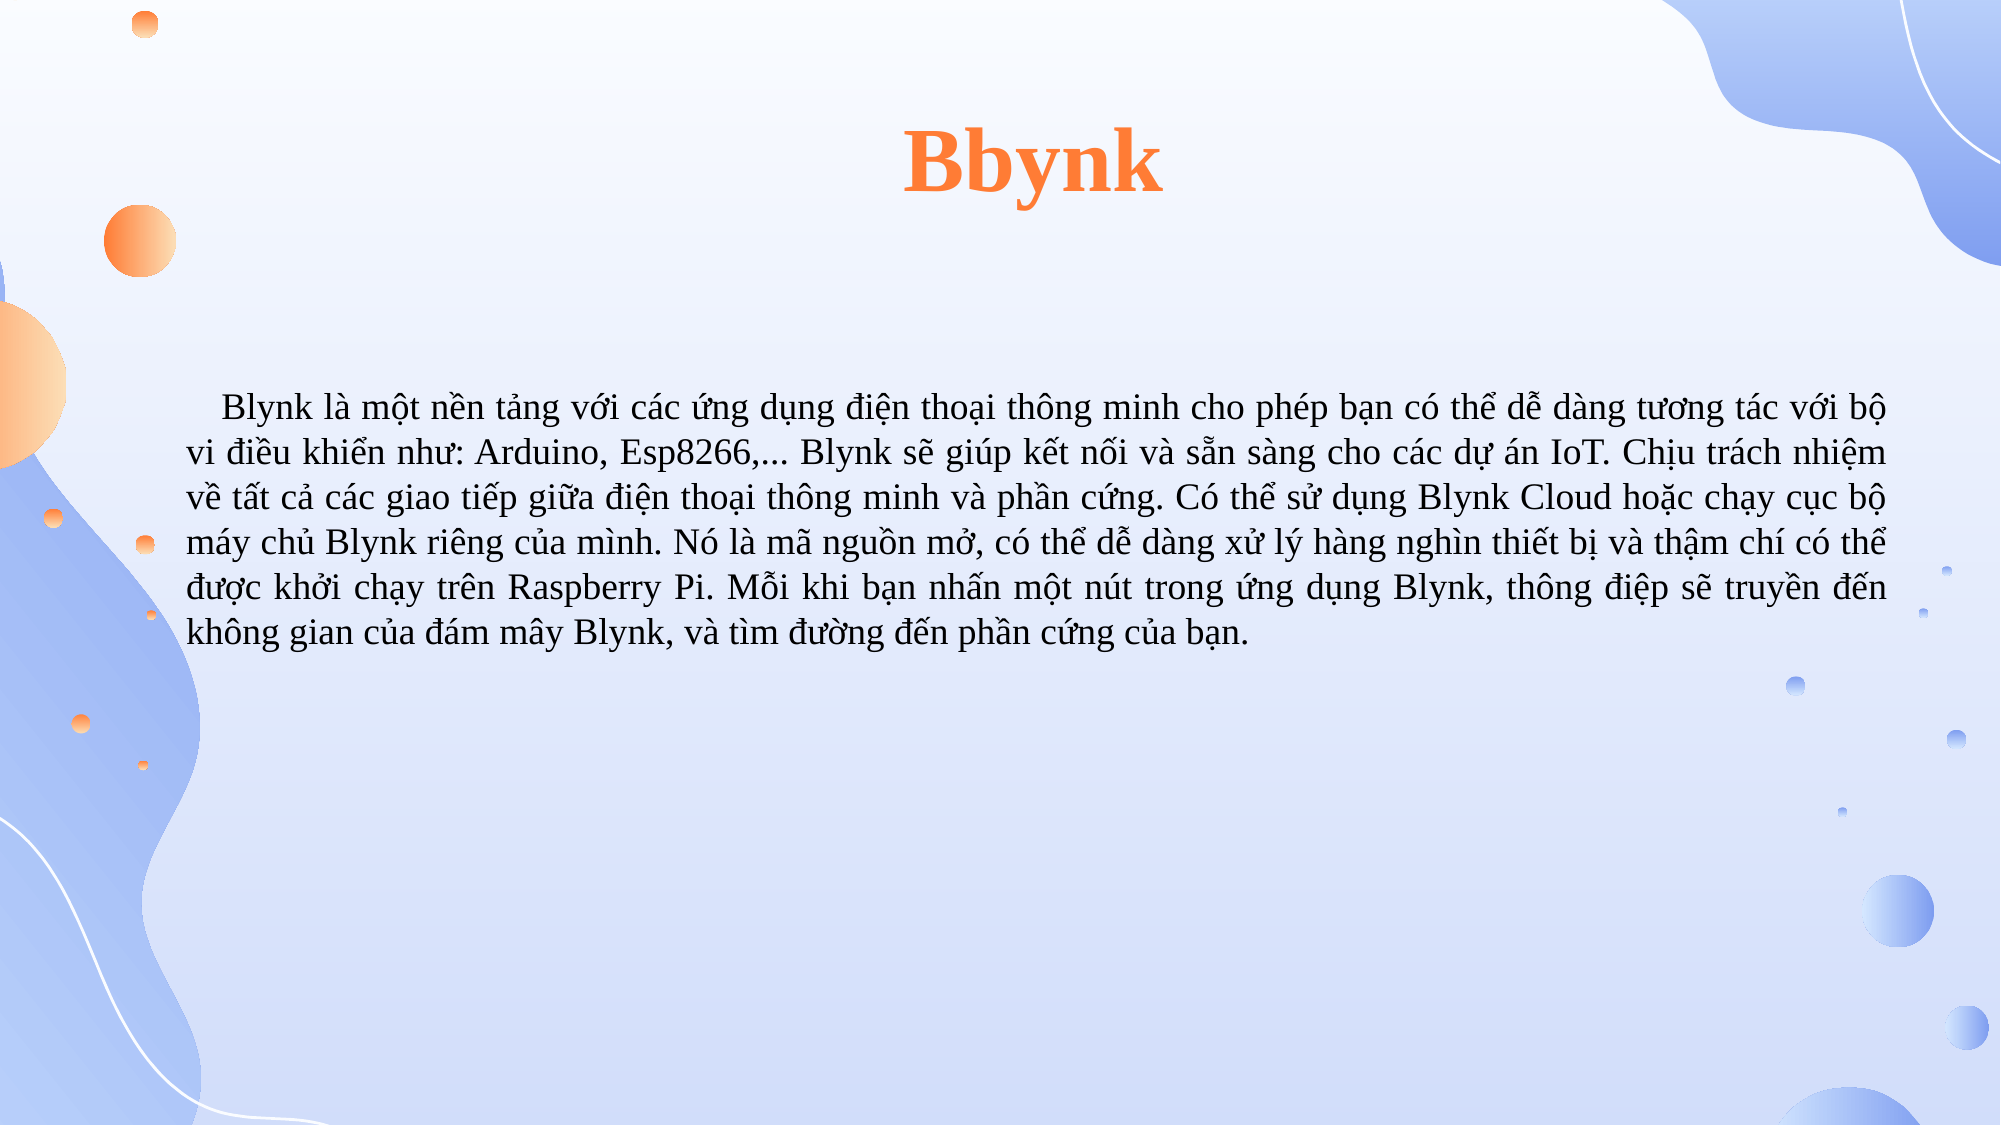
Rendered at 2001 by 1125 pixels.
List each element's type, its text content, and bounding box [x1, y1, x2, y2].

subtitle Blynk là một nền tảng với các ứng dụng điện thoại thông minh cho phép bạn có thể dễ dàng tương tác với bộ vi điều khiển như: Arduino, Esp8266,... Blynk sẽ giúp kết nối và sẵn sàng cho các dự án IoT. Chịu trách nhiệm về tất cả các giao tiếp giữa điện thoại thông minh và phần cứng. Có thể sử dụng Blynk Cloud hoặc chạy cục bộ máy chủ Blynk riêng của mình. Nó là mã nguồn mở, có thể dễ dàng xử lý hàng nghìn thiết bị và thậm chí có thể được khởi chạy trên Raspberry Pi. Mỗi khi bạn nhấn một nút trong ứng dụng Blynk, thông điệp sẽ truyền đến không gian của đám mây Blynk, và tìm đường đến phần cứng của bạn. [90, 362, 1909, 947]
title Bbynk [180, 80, 1866, 317]
